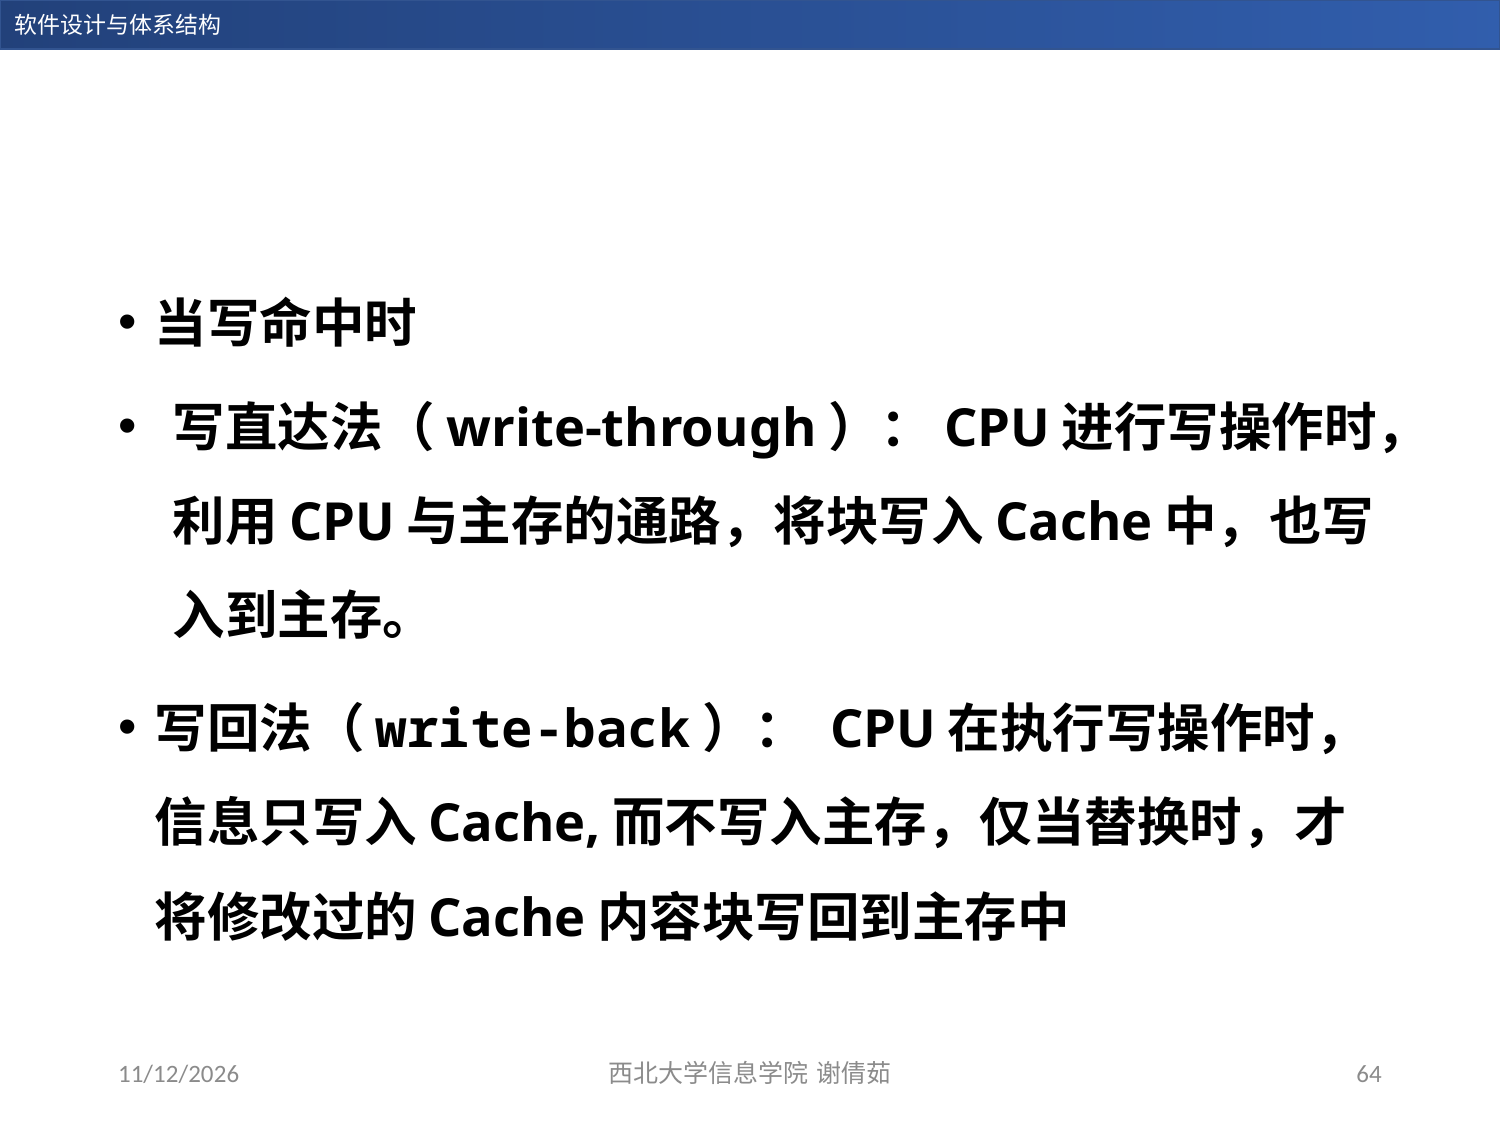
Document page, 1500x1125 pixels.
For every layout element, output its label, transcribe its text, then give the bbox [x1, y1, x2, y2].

slide_number 64 [1059, 1042, 1397, 1103]
footer 西北大学信息学院 谢倩茹 [496, 1042, 1004, 1103]
list 当写命中时 写直达法（write-through）：CPU进行写操作时，利用CPU与主存的通路，将块写入Cache中，也写入到主存。 写回法（write-back）： CPU在执行写操作时，信息只写入Cache,而不写入主存，仅当替换时，才将修改过的Cache内容块写回到主存中 [103, 251, 1397, 966]
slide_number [103, 1042, 441, 1103]
